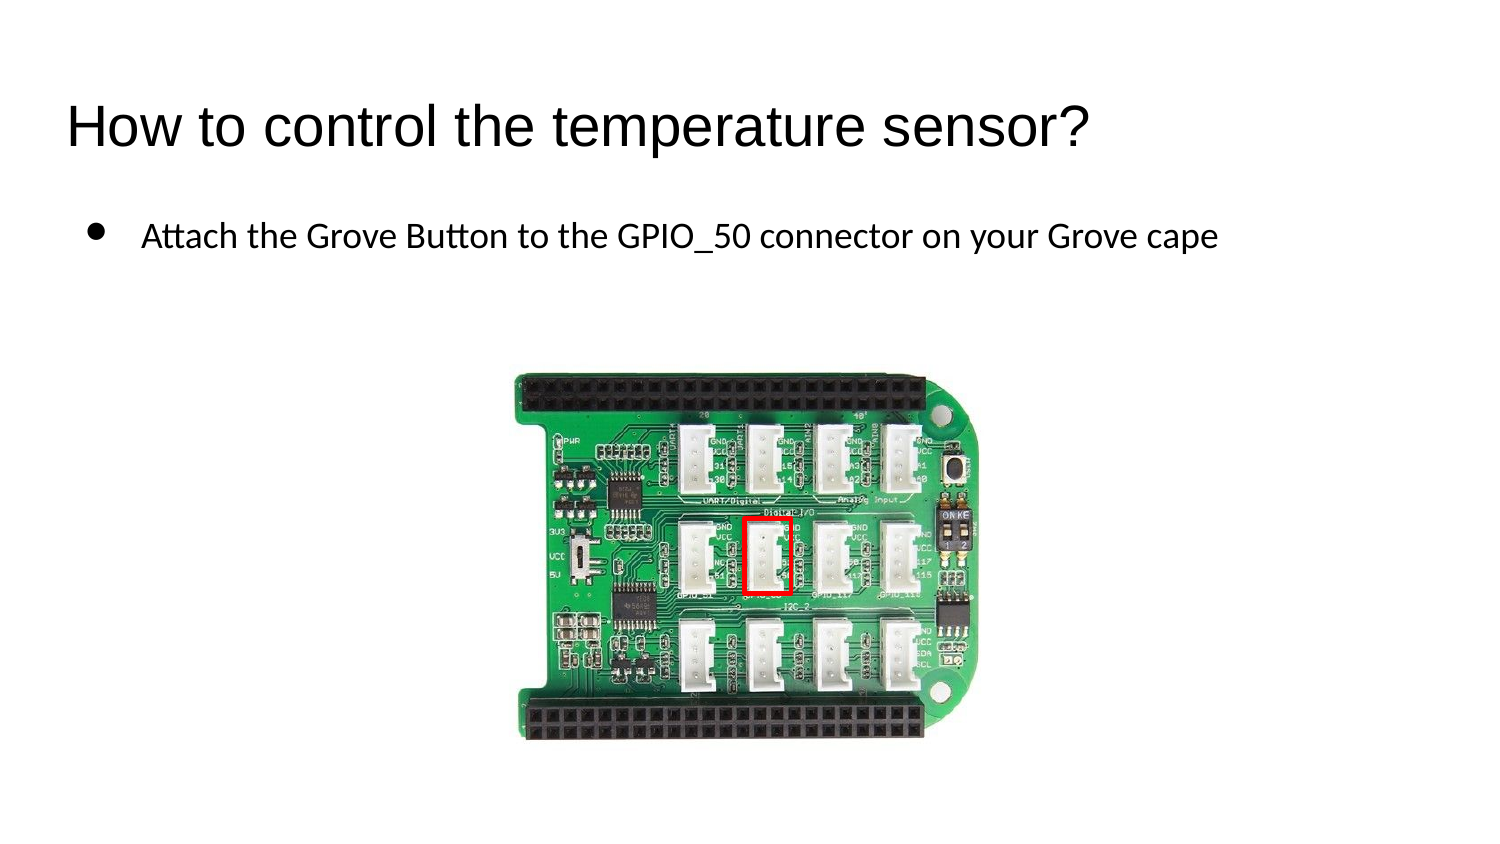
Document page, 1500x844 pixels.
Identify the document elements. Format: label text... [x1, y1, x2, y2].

list Attach the Grove Button to the GPIO_50 connector on your Grove cape [51, 189, 1449, 750]
picture [436, 321, 1063, 791]
title How to control the temperature sensor? [51, 72, 1449, 167]
